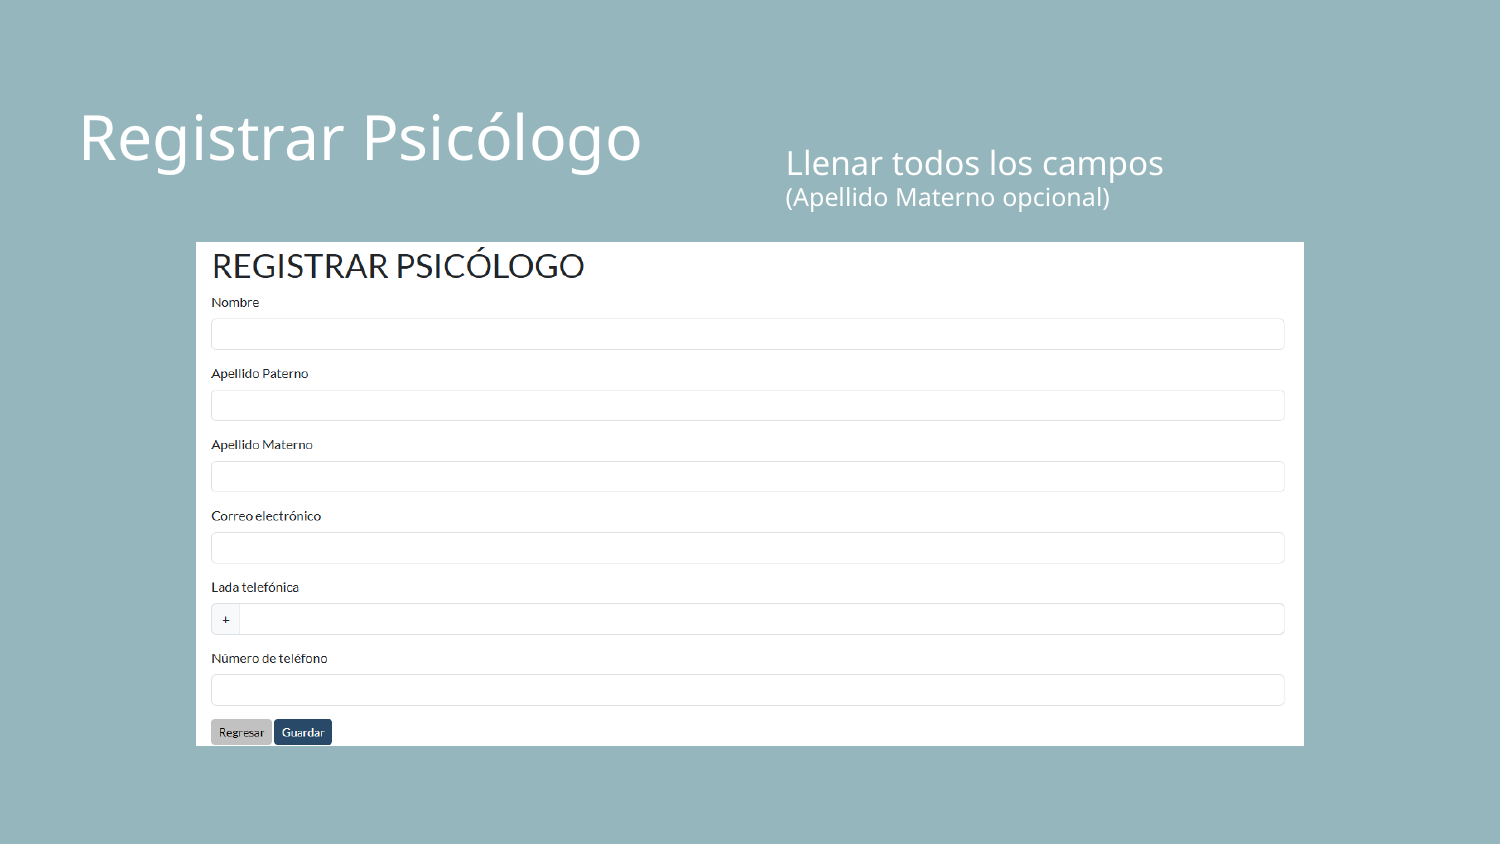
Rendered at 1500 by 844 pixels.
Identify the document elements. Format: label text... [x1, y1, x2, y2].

picture [196, 242, 1304, 747]
title Registrar Psicólogo [63, 75, 1437, 188]
text_box Llenar todos los campos (Apellido Materno opcional) [770, 126, 1334, 218]
